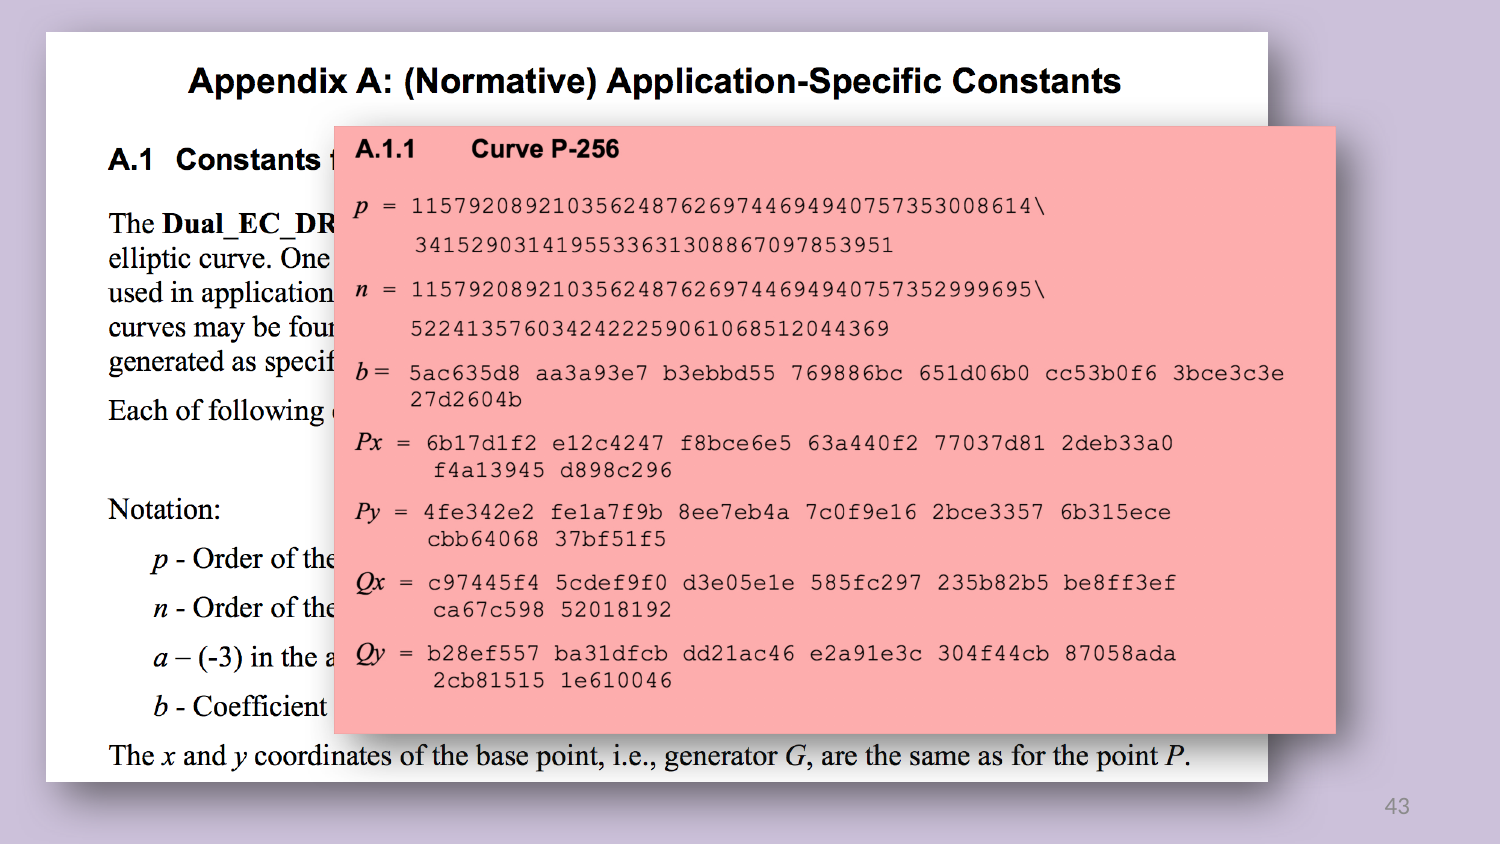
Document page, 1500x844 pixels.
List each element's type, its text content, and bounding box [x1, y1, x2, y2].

picture [45, 32, 1336, 783]
slide_number 42 [1279, 782, 1425, 827]
